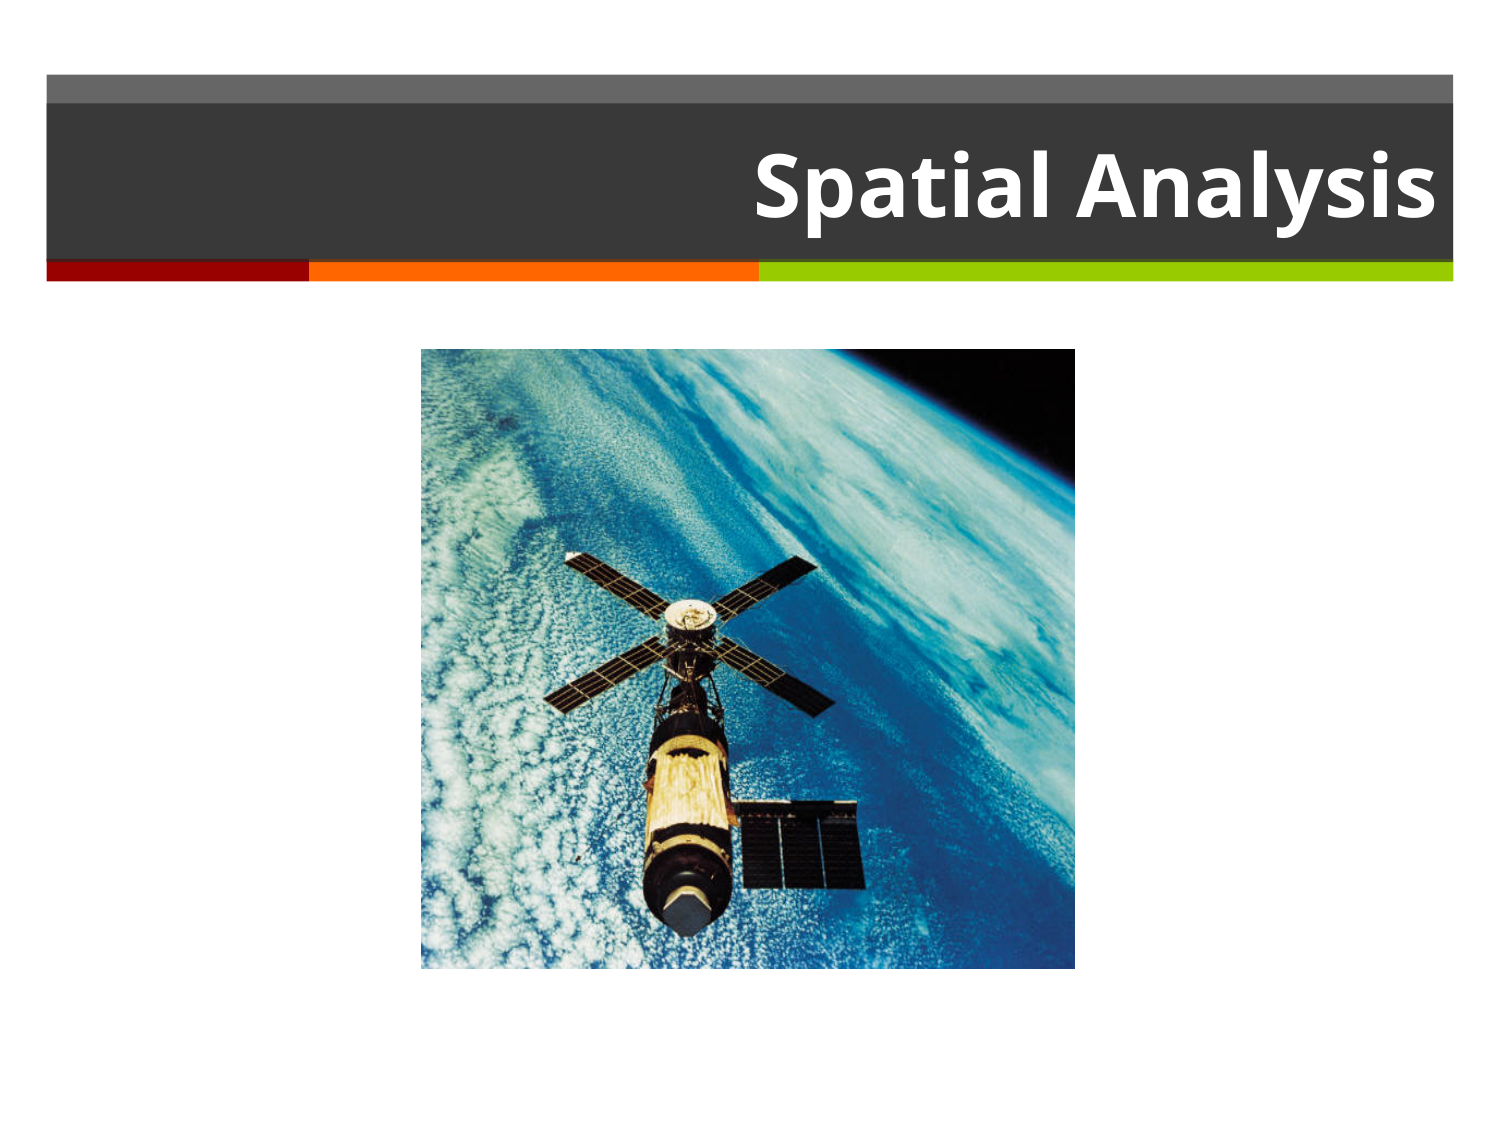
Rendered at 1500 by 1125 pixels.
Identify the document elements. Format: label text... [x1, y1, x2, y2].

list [291, 349, 1204, 970]
title Spatial Analysis [46, 103, 1454, 263]
